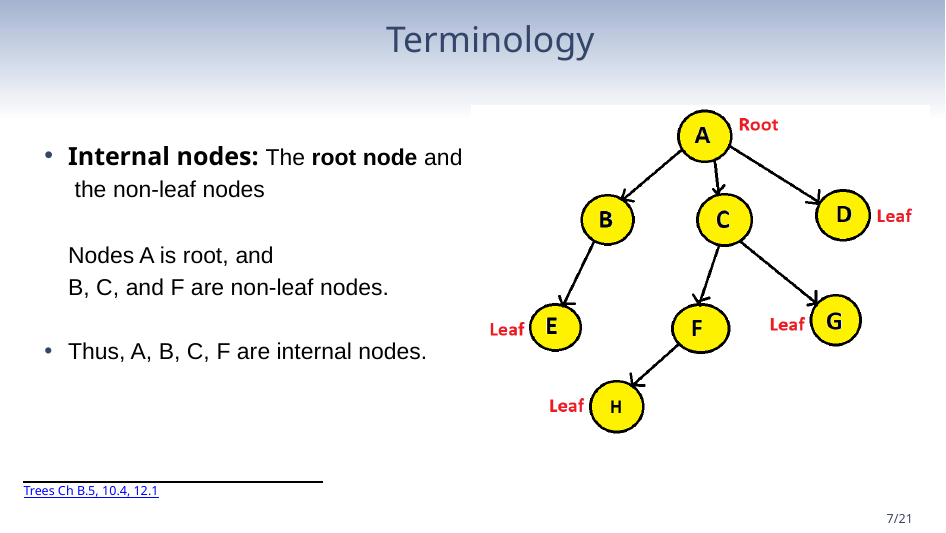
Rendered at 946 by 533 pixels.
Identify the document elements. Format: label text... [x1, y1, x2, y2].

title Terminology [384, 15, 637, 103]
picture [0, 0, 945, 445]
text_box Internal nodes: The root node and the non-leaf nodes Nodes A is root, and B, C, and F are non-leaf nodes. Thus, A, B, C, F are internal nodes. [42, 68, 483, 399]
text_box Trees Ch B.5, 10.4, 12.1 [20, 455, 864, 501]
text_box 7/21 [884, 509, 915, 527]
